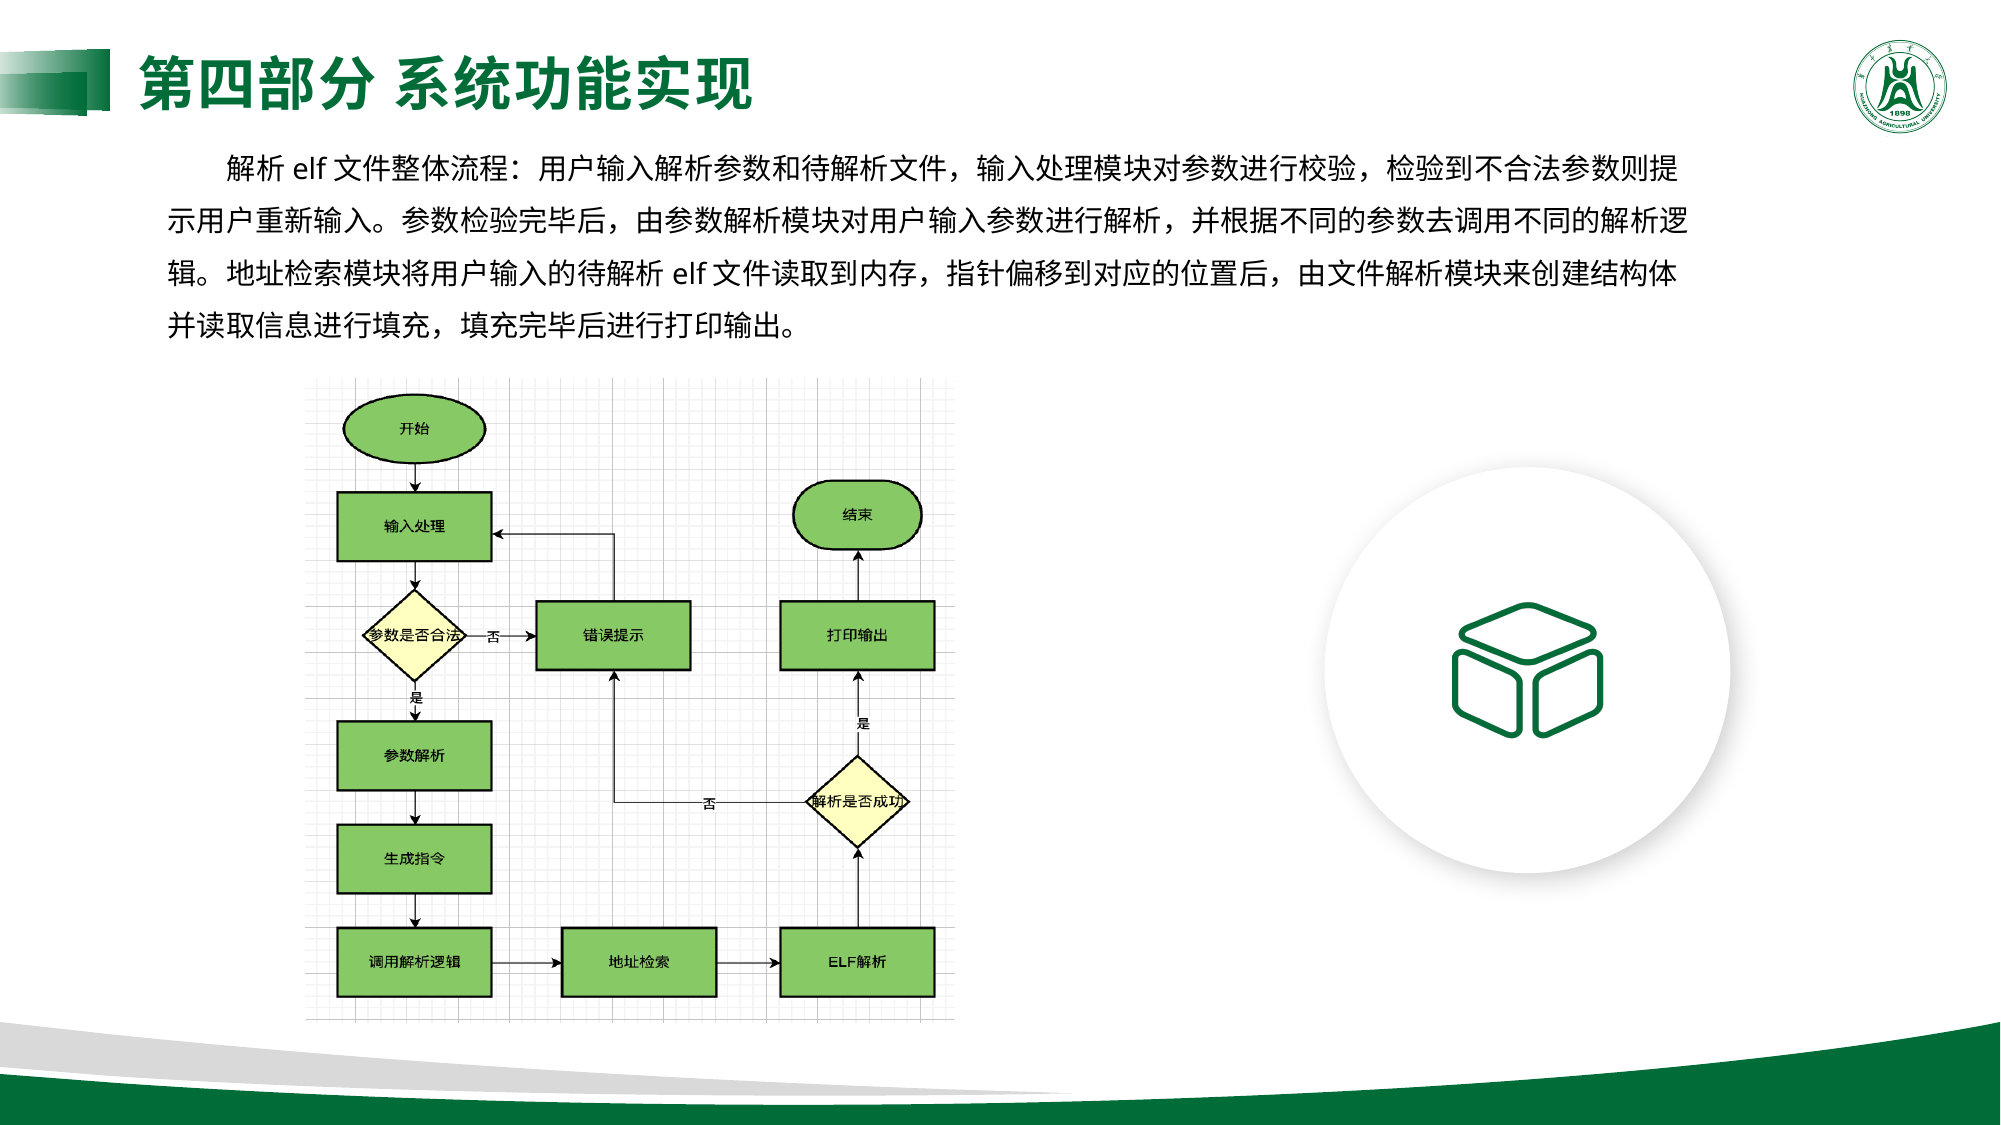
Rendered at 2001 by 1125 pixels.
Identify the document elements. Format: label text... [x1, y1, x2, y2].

text_box 解析elf文件整体流程：用户输入解析参数和待解析文件，输入处理模块对参数进行校验，检验到不合法参数则提示用户重新输入。参数检验完毕后，由参数解析模块对用户输入参数进行解析，并根据不同的参数去调用不同的解析逻辑。地址检索模块将用户输入的待解析elf文件读取到内存，指针偏移到对应的位置后，由文件解析模块来创建结构体并读取信息进行填充，填充完毕后进行打印输出。 [153, 125, 1705, 350]
slide_number [1531, 1062, 1981, 1122]
text_box [1324, 467, 1731, 874]
text_box 第四部分 系统功能实现 [122, 39, 787, 125]
picture [304, 378, 955, 1023]
picture [1448, 591, 1607, 749]
picture [1847, 33, 1952, 137]
